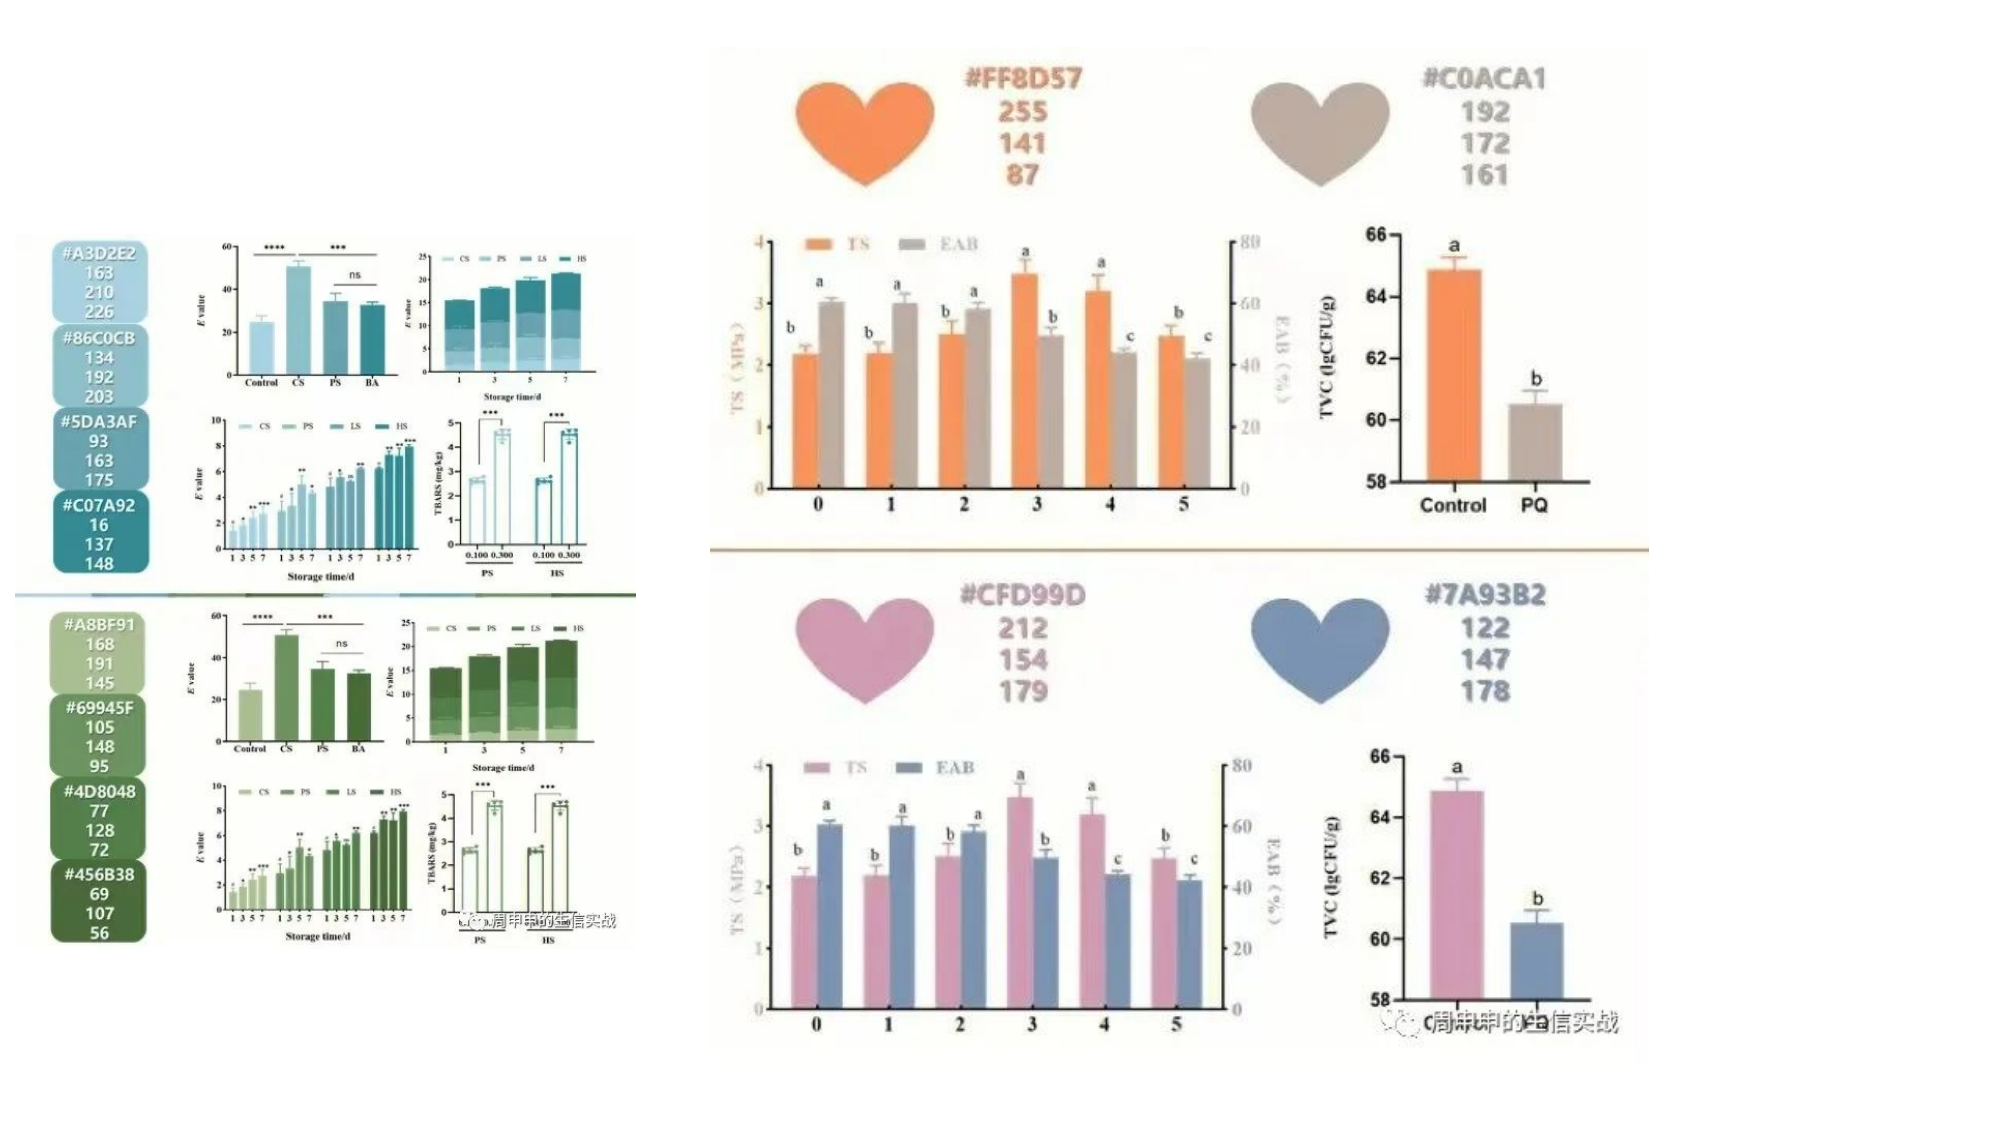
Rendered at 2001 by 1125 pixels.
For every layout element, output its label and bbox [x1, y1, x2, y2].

list [15, 234, 636, 949]
picture [710, 47, 1649, 1065]
